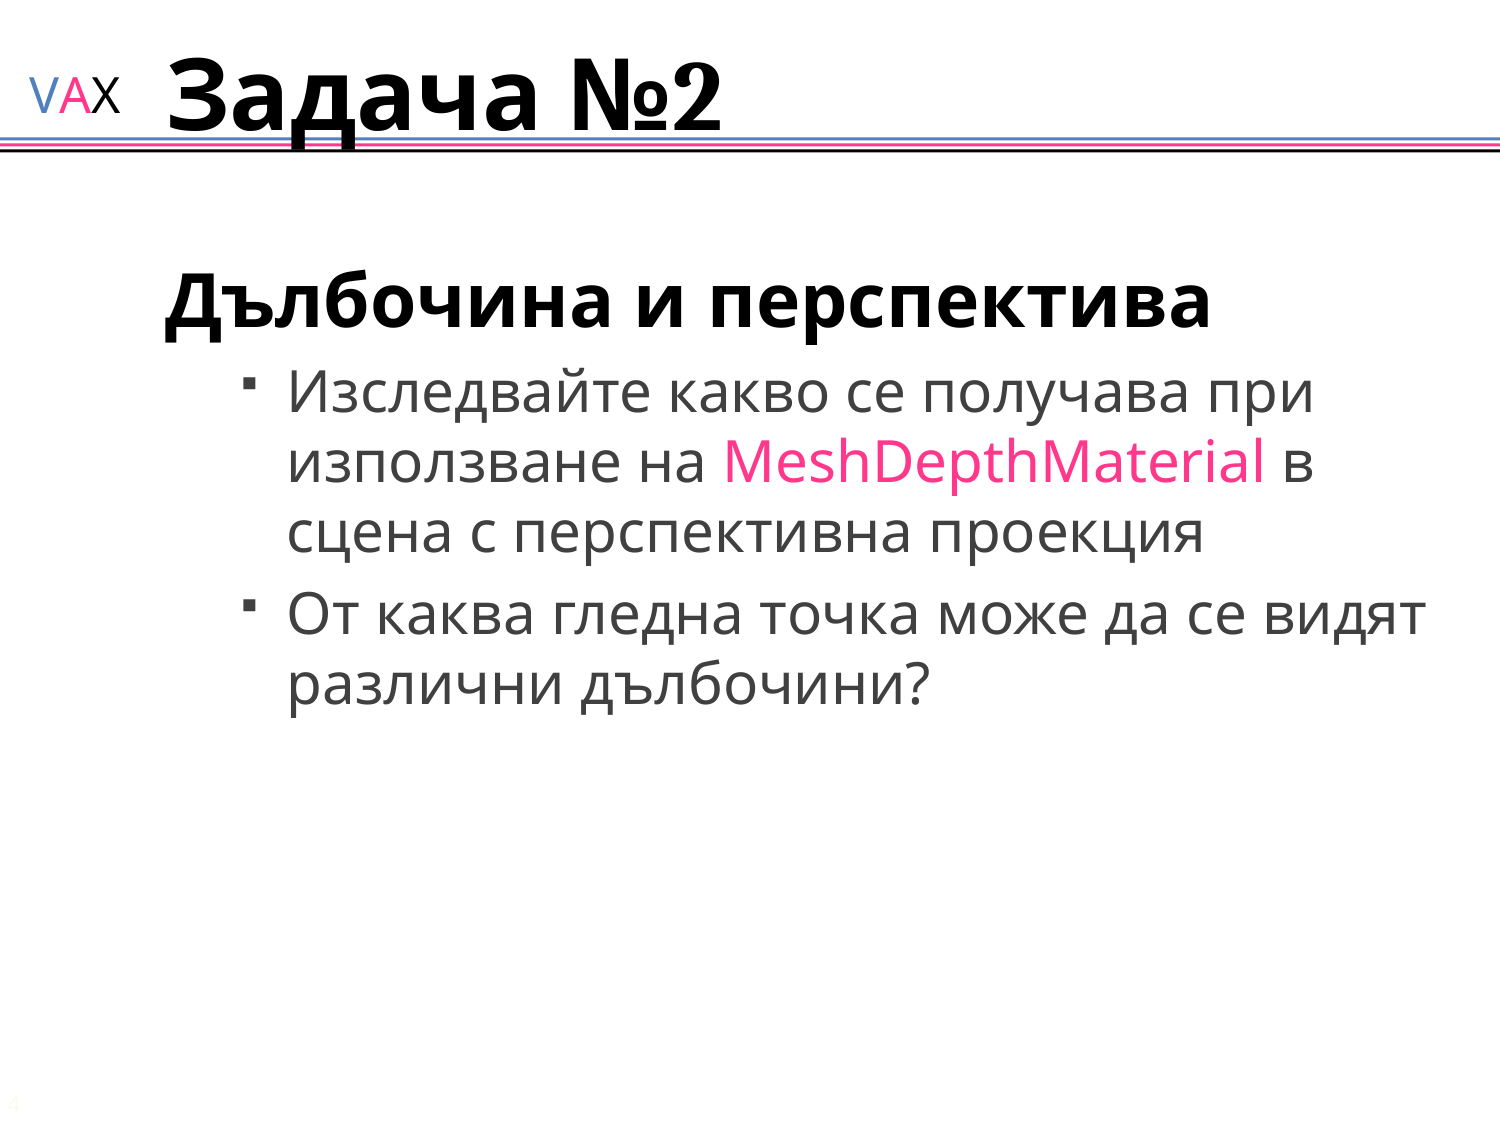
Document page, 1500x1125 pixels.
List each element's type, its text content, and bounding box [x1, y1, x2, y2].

title Задача №2 [0, 37, 1500, 144]
list Дълбочина и перспектива Изследвайте какво се получава при използване на MeshDepthMaterial в сцена с перспективна проекция От каква гледна точка може да се видят различни дълбочини? [150, 200, 1488, 1113]
